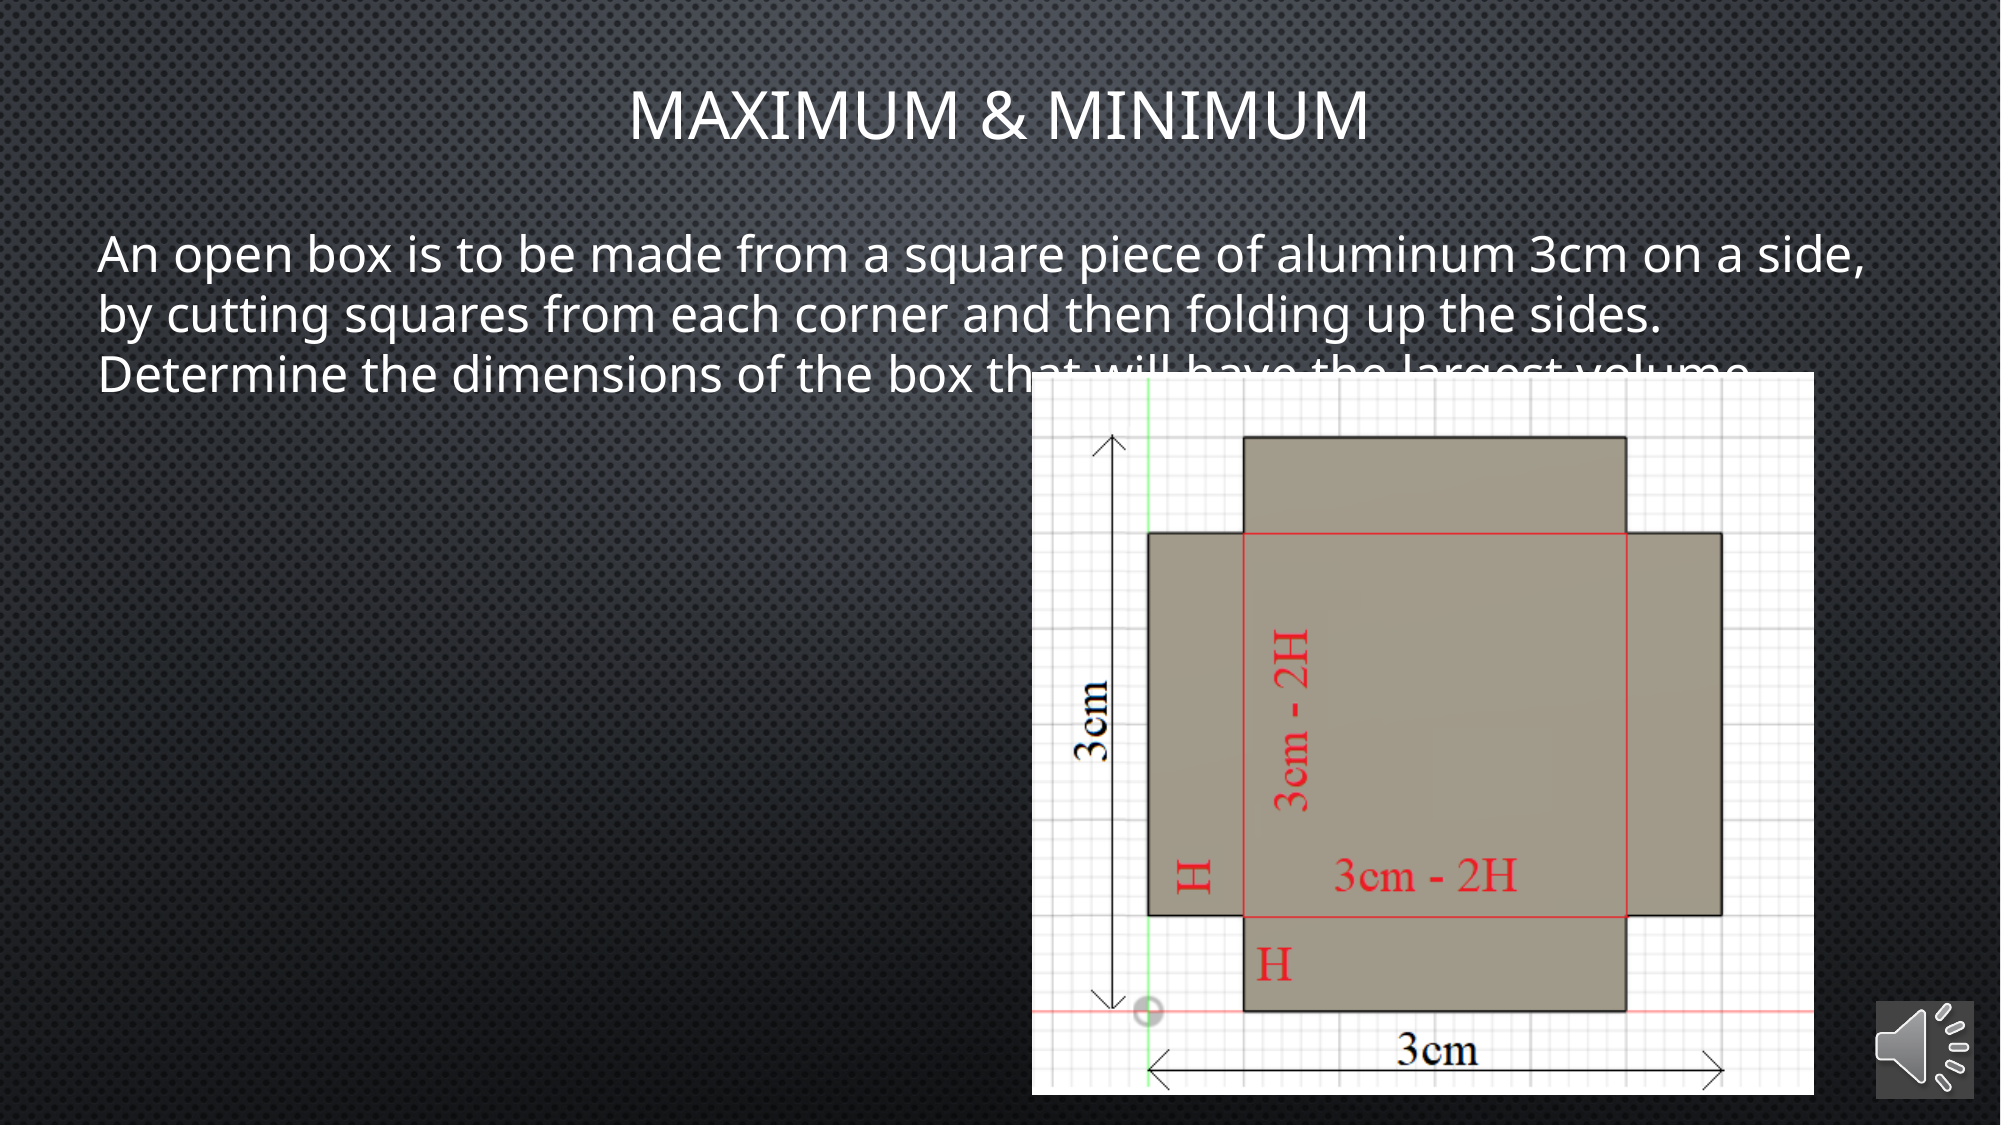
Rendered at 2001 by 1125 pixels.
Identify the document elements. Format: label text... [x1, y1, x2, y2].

title Maximum & Minimum [184, 12, 1816, 194]
list An open box is to be made from a square piece of aluminum 3cm on a side, by cutting squares from each corner and then folding up the sides. Determine the dimensions of the box that will have the largest volume. [82, 194, 1917, 431]
picture [1032, 372, 1814, 1095]
picture [1874, 999, 1976, 1101]
